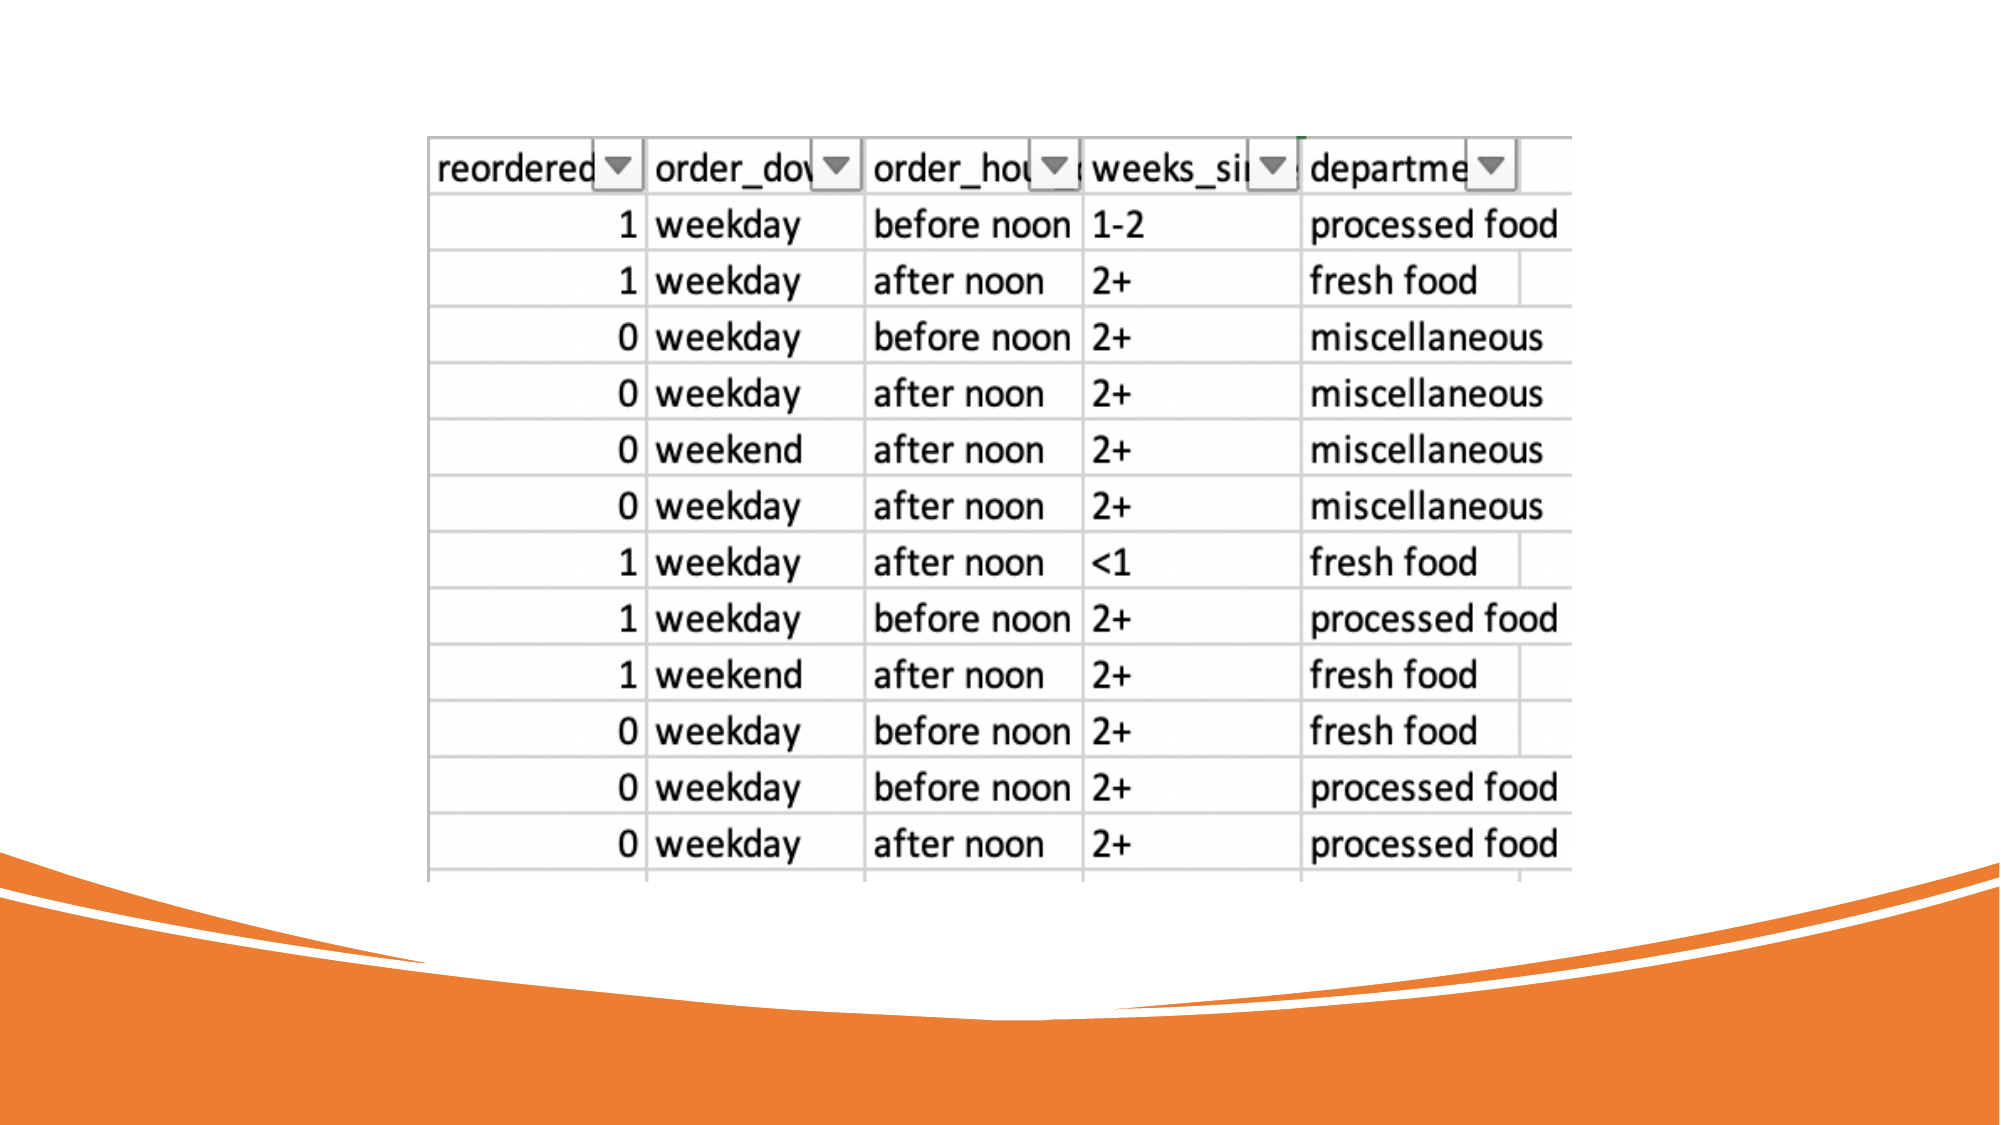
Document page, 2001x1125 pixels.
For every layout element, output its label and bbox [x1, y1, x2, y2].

text_box [0, 854, 374, 955]
text_box [0, 0, 2000, 1022]
text_box [0, 888, 2000, 1125]
text_box [1198, 864, 2000, 1004]
picture [427, 136, 1572, 883]
